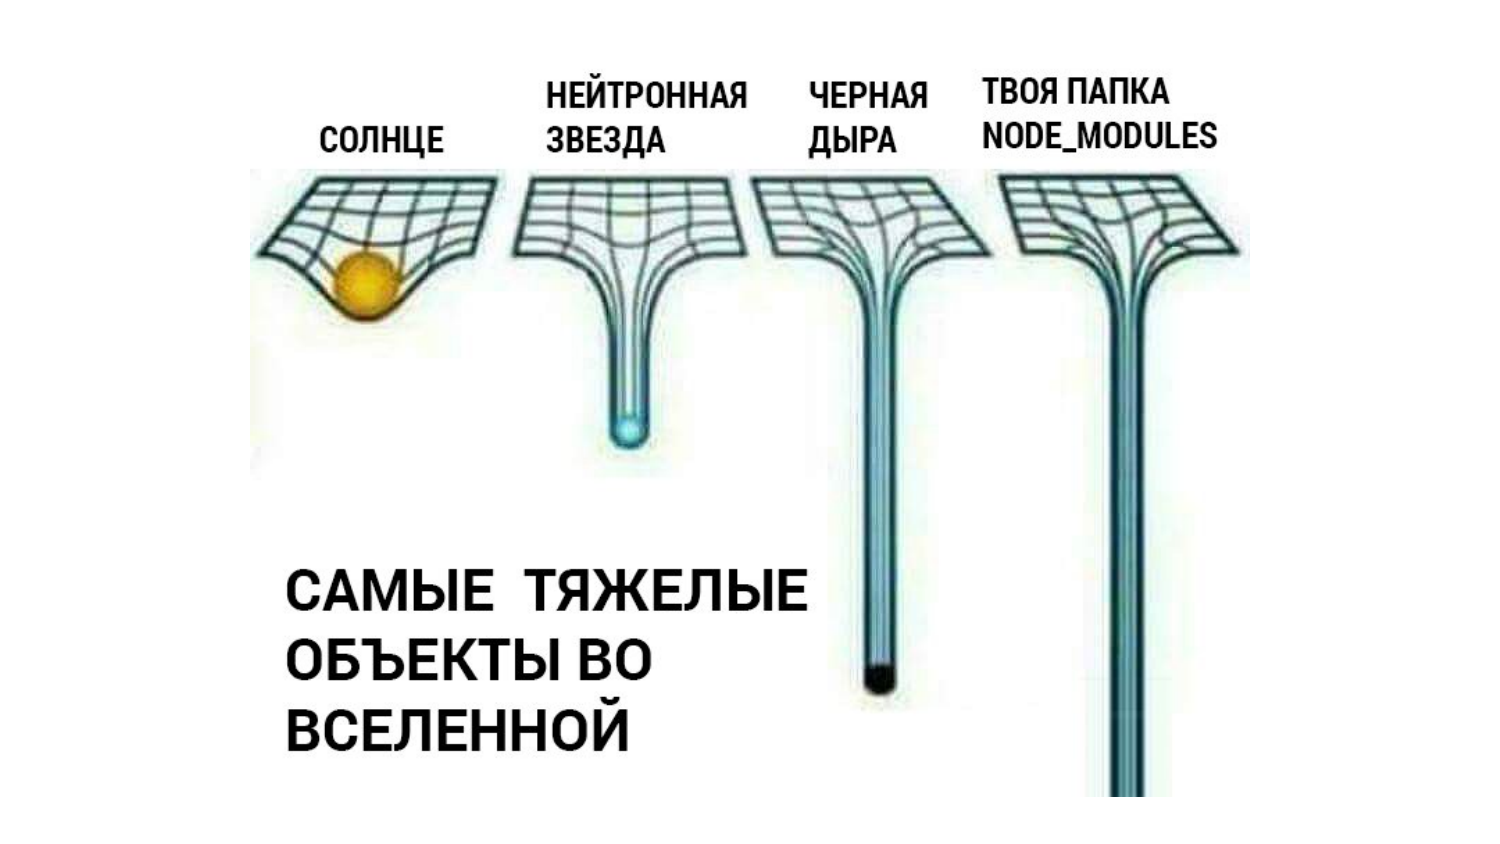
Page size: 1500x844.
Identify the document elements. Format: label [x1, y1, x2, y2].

picture [250, 46, 1250, 797]
